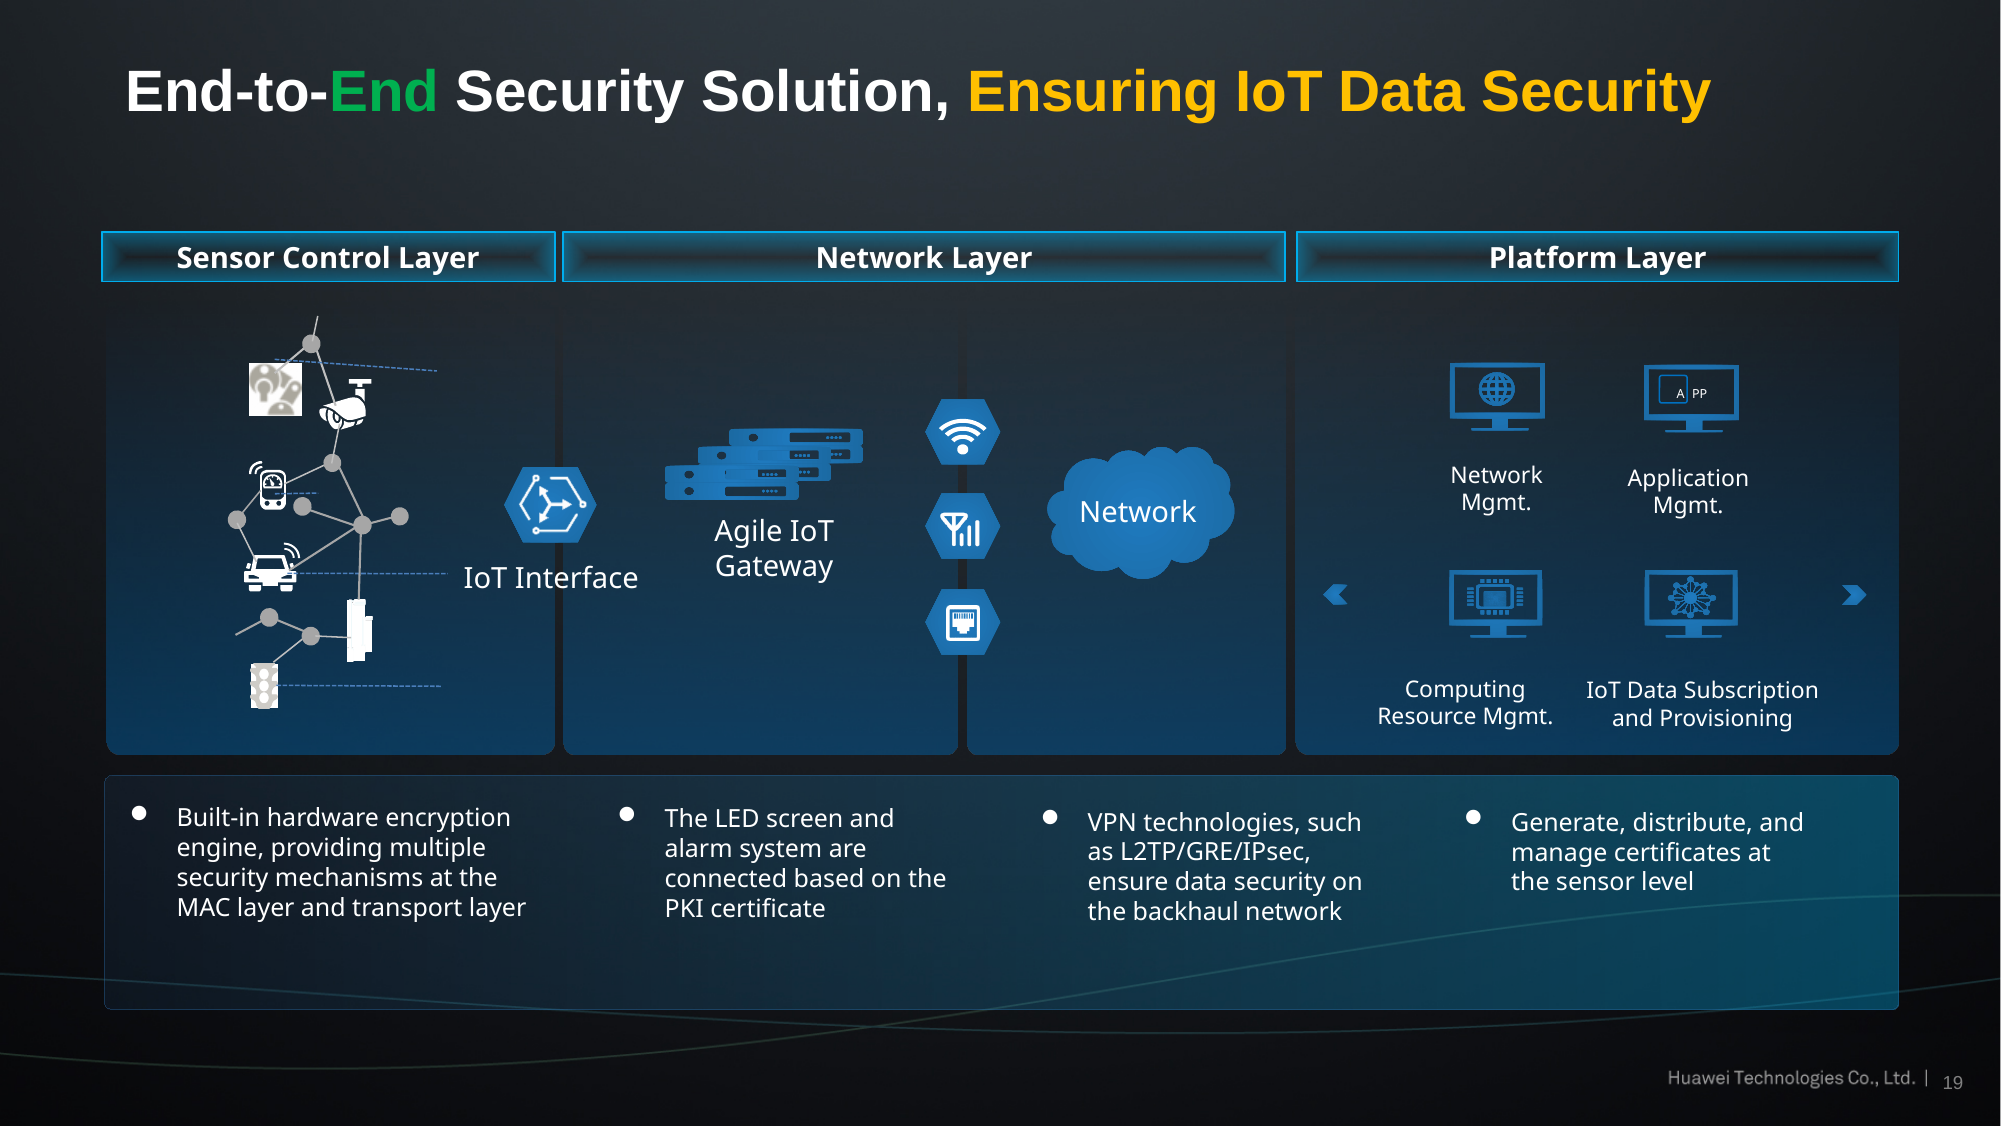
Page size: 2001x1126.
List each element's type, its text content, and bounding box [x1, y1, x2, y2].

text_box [1322, 362, 1867, 740]
text_box [1295, 298, 1899, 755]
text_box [233, 315, 448, 709]
text_box Built-in hardware encryption engine, providing multiple security mechanisms at the MAC layer and transport layer [115, 794, 564, 929]
text_box End-to-End Security Solution, Ensuring IoT Data Security [110, 45, 1871, 131]
text_box [923, 587, 1003, 657]
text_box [697, 446, 832, 482]
text_box [923, 512, 930, 541]
text_box Network Layer [561, 230, 1287, 284]
text_box [938, 459, 990, 467]
text_box Platform Layer [1295, 230, 1901, 284]
text_box Sensor Control Layer [100, 230, 557, 284]
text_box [664, 465, 800, 501]
text_box [106, 298, 555, 755]
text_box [728, 428, 864, 464]
text_box VPN technologies, such as L2TP/GRE/IPsec, ensure data security on the backhaul network [1026, 798, 1387, 934]
text_box Network [1059, 486, 1217, 536]
text_box [591, 489, 599, 521]
text_box [502, 484, 512, 525]
text_box [923, 397, 1003, 458]
text_box [933, 491, 1003, 546]
text_box Generate, distribute, and manage certificates at the sensor level [1449, 798, 1830, 904]
text_box [1045, 444, 1237, 582]
picture [0, 0, 2001, 1126]
text_box Agile IoT Gateway [647, 501, 901, 592]
text_box IoT Interface [452, 552, 654, 603]
text_box [967, 298, 1286, 755]
text_box [563, 298, 958, 755]
text_box The LED screen and alarm system are connected based on the PKI certificate [602, 795, 982, 930]
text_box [938, 418, 987, 455]
text_box [104, 775, 1899, 1010]
